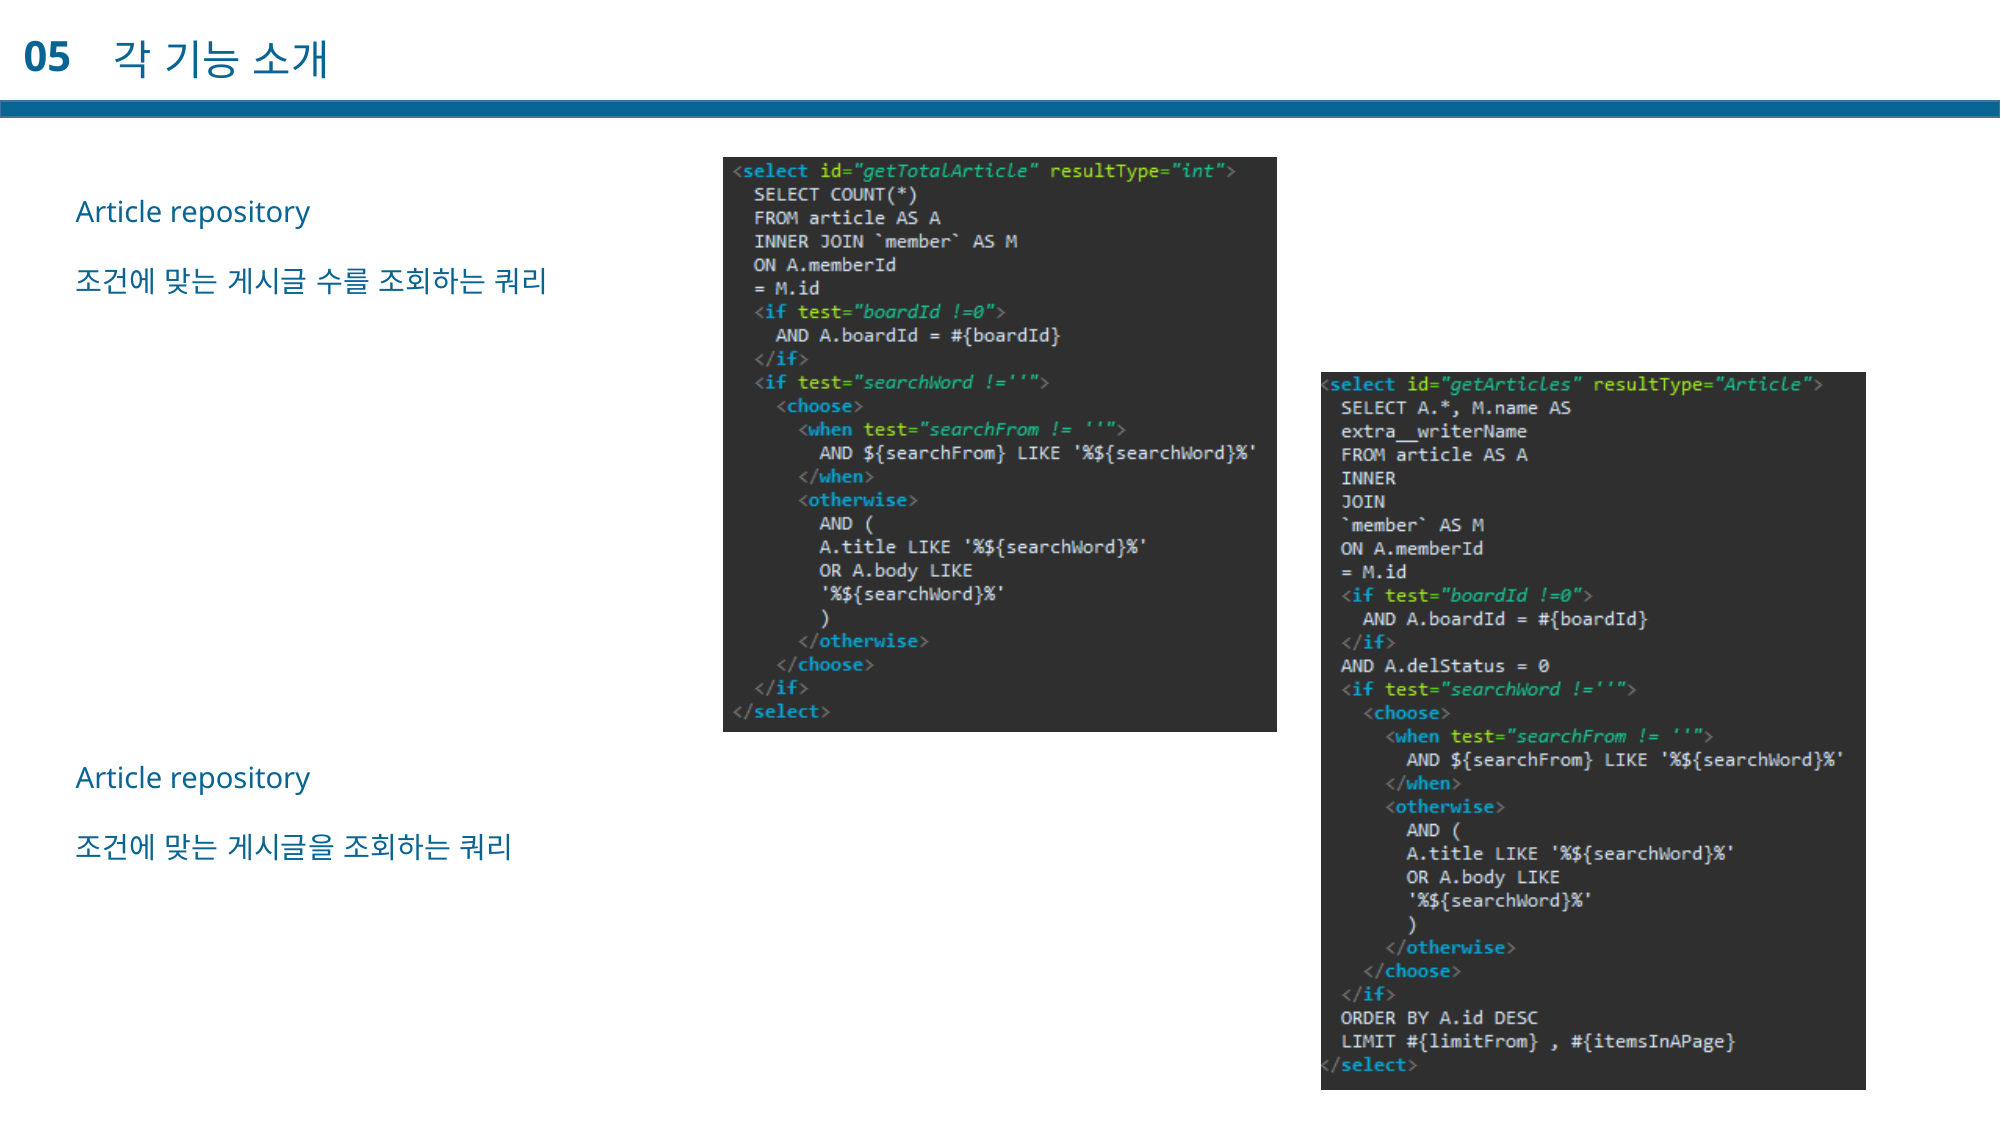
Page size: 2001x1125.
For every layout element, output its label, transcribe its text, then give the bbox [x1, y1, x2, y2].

text_box 각 기능 소개 [99, 26, 346, 92]
text_box Article repository 조건에 맞는 게시글 수를 조회하는 쿼리 [60, 186, 608, 376]
text_box [0, 100, 2000, 118]
picture [1321, 372, 1866, 1090]
text_box 05 [8, 22, 87, 88]
picture [723, 157, 1277, 732]
text_box Article repository 조건에 맞는 게시글을 조회하는 쿼리 [60, 751, 608, 907]
